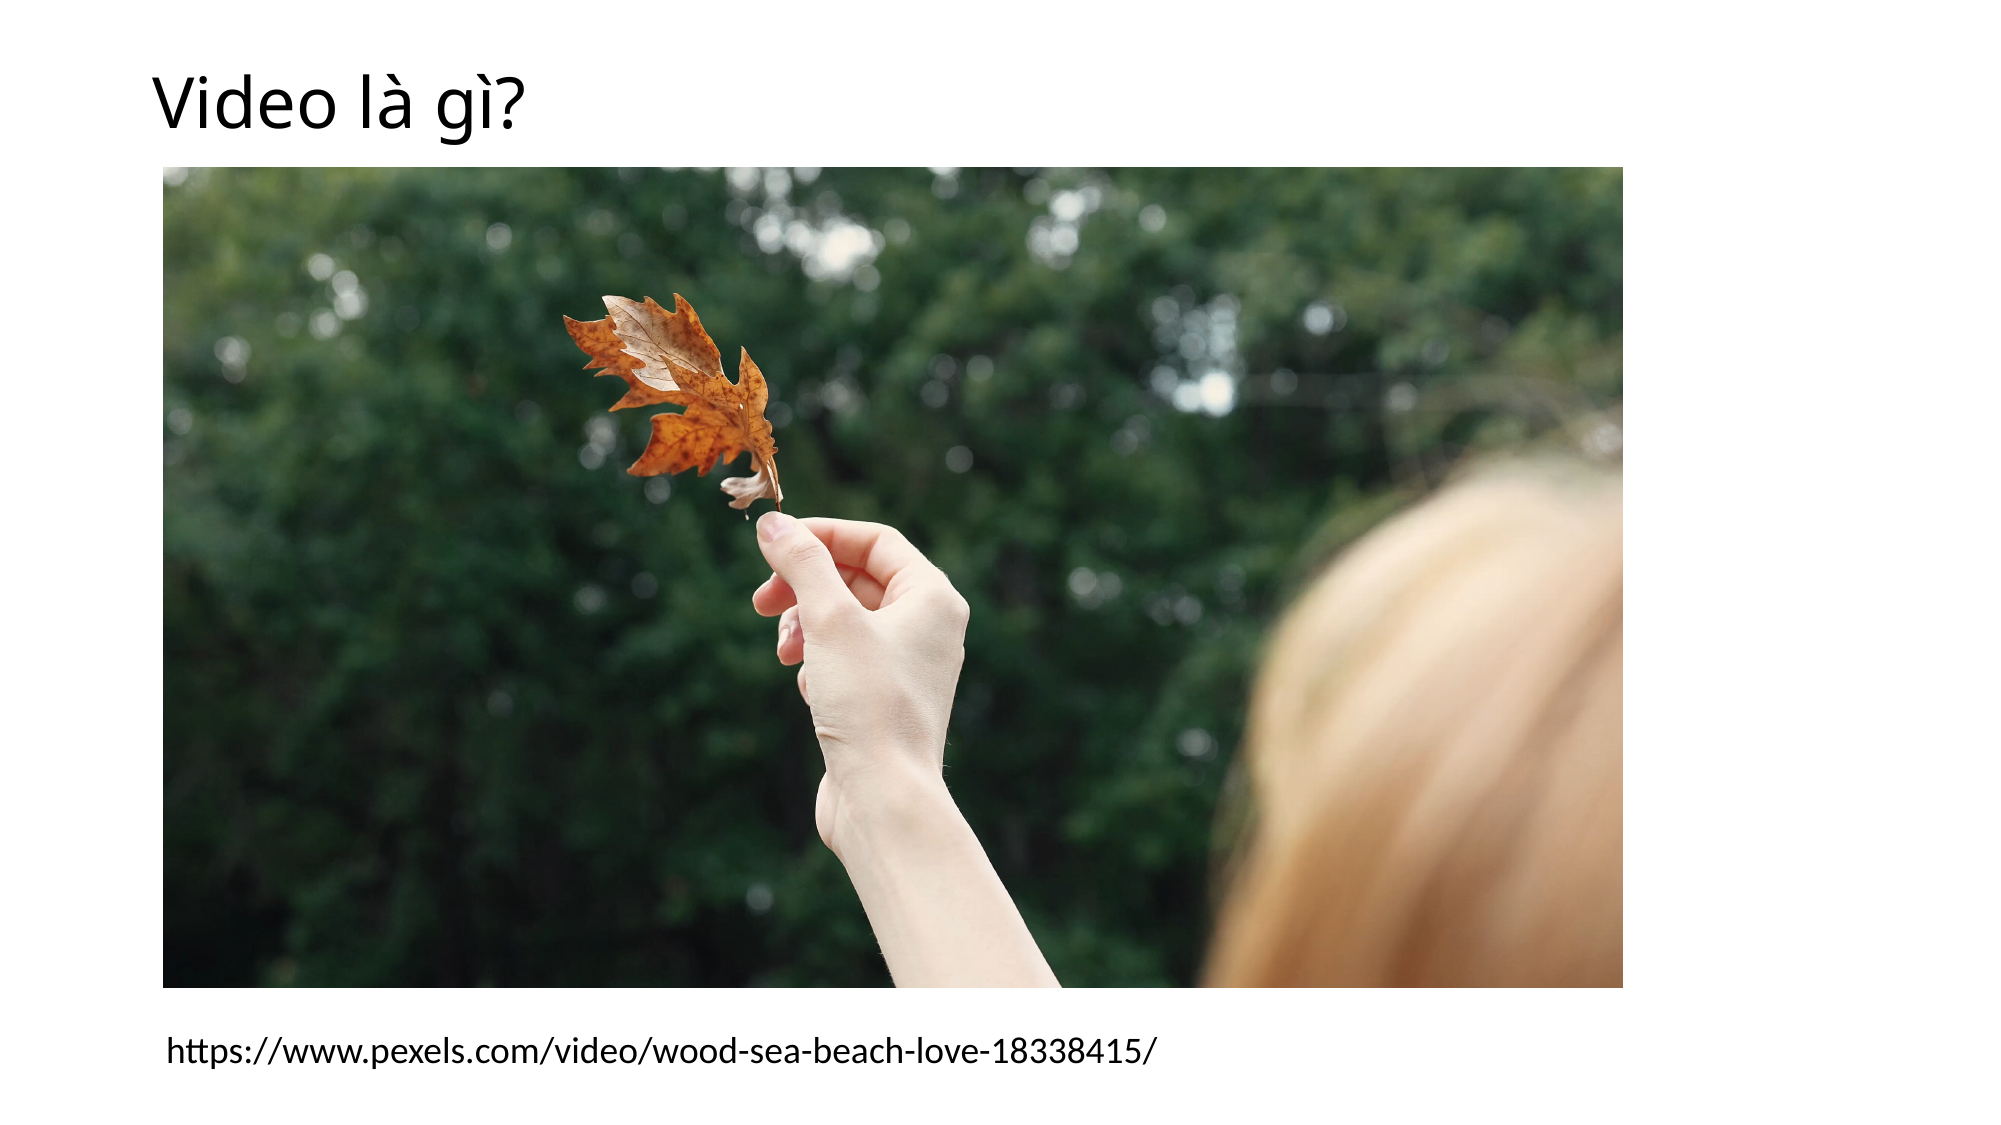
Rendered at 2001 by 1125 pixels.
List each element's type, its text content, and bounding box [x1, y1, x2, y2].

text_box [162, 166, 1624, 989]
text_box https://www.pexels.com/video/wood-sea-beach-love-18338415/ [151, 1018, 1794, 1079]
title Video là gì? [137, 59, 1863, 152]
